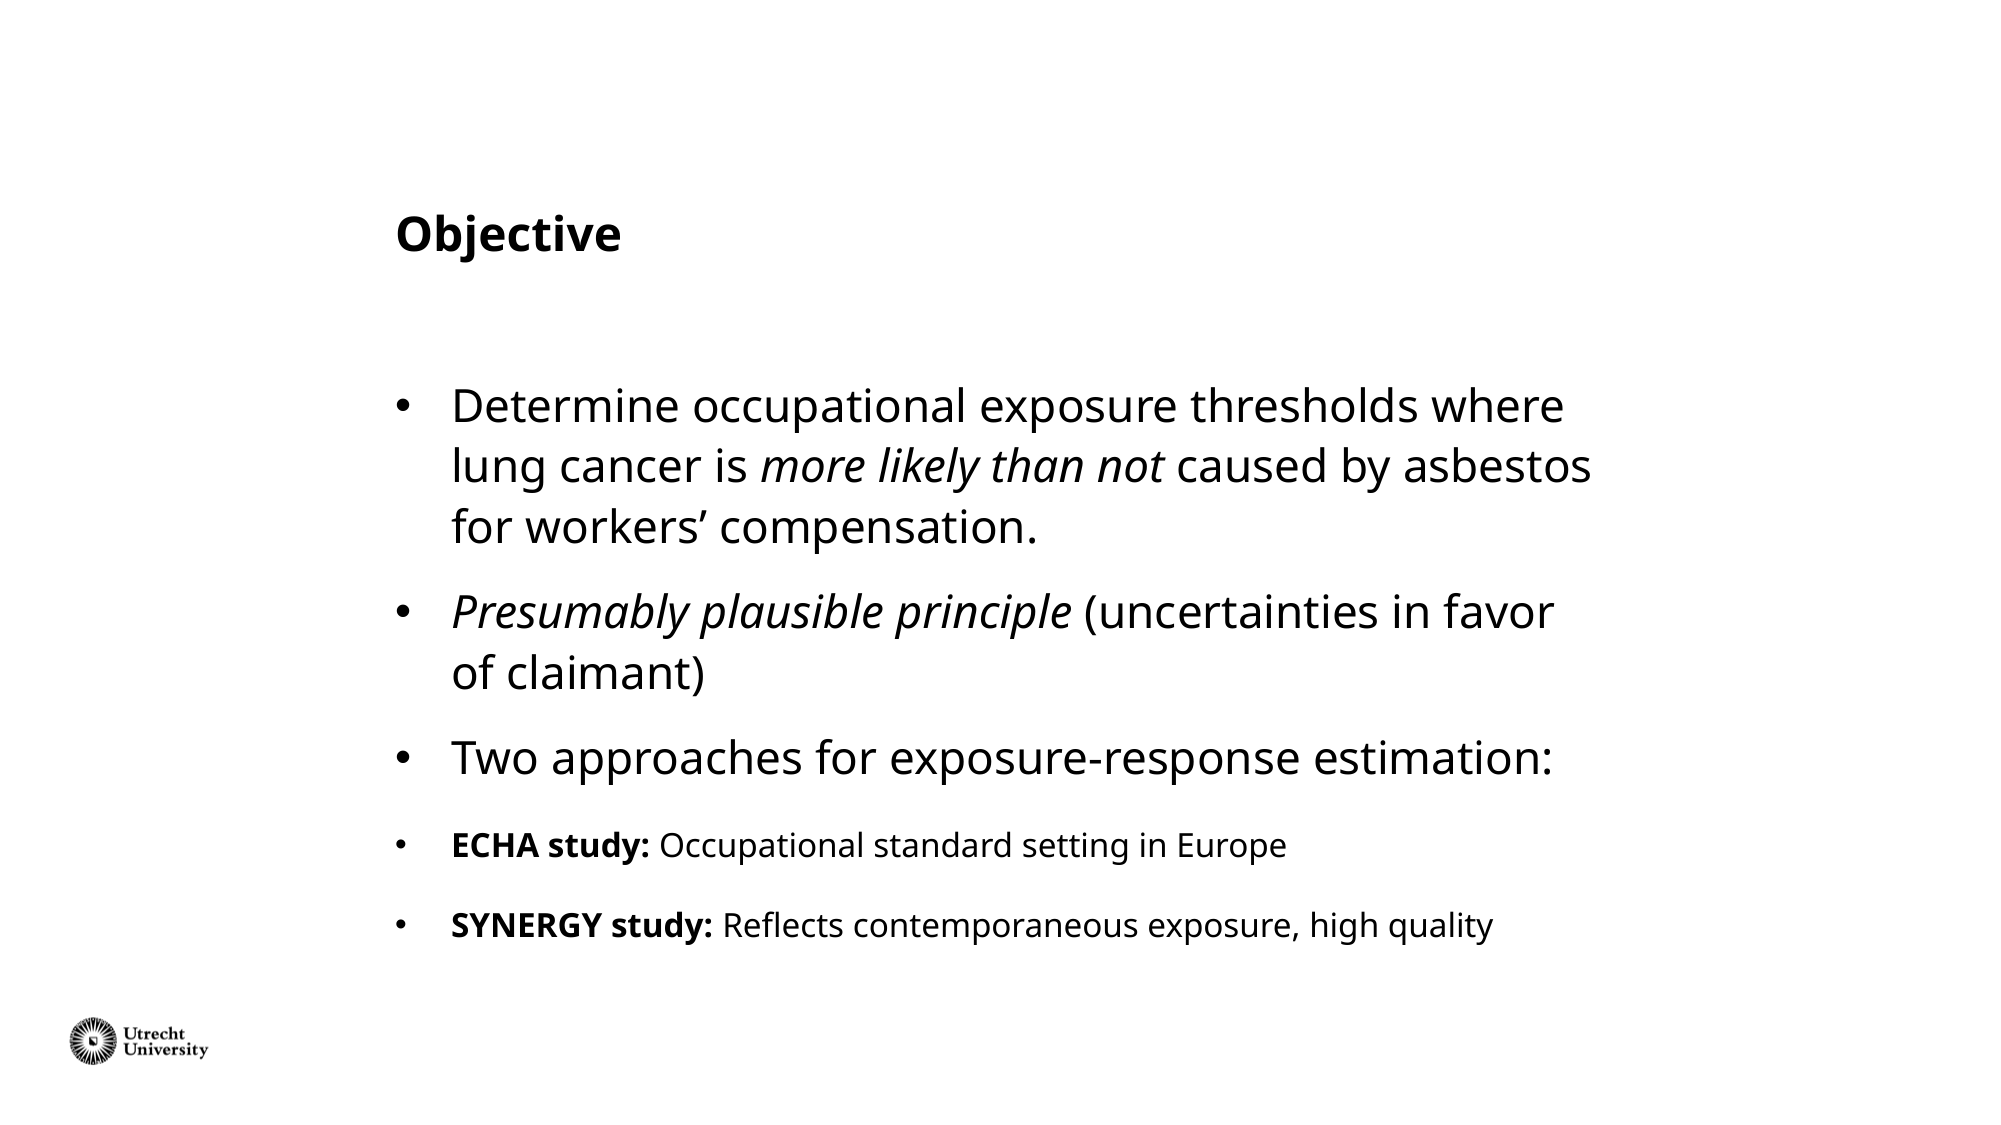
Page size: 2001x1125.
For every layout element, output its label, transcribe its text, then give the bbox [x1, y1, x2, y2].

list Determine occupational exposure thresholds where lung cancer is more likely than not caused by asbestos for workers’ compensation. Presumably plausible principle (uncertainties in favor of claimant) Two approaches for exposure-response estimation: ECHA study: Occupational standard setting in Europe SYNERGY study: Reflects contemporaneous exposure, high quality [380, 363, 1621, 929]
title Objective [380, 196, 1621, 363]
picture [30, 984, 314, 1096]
